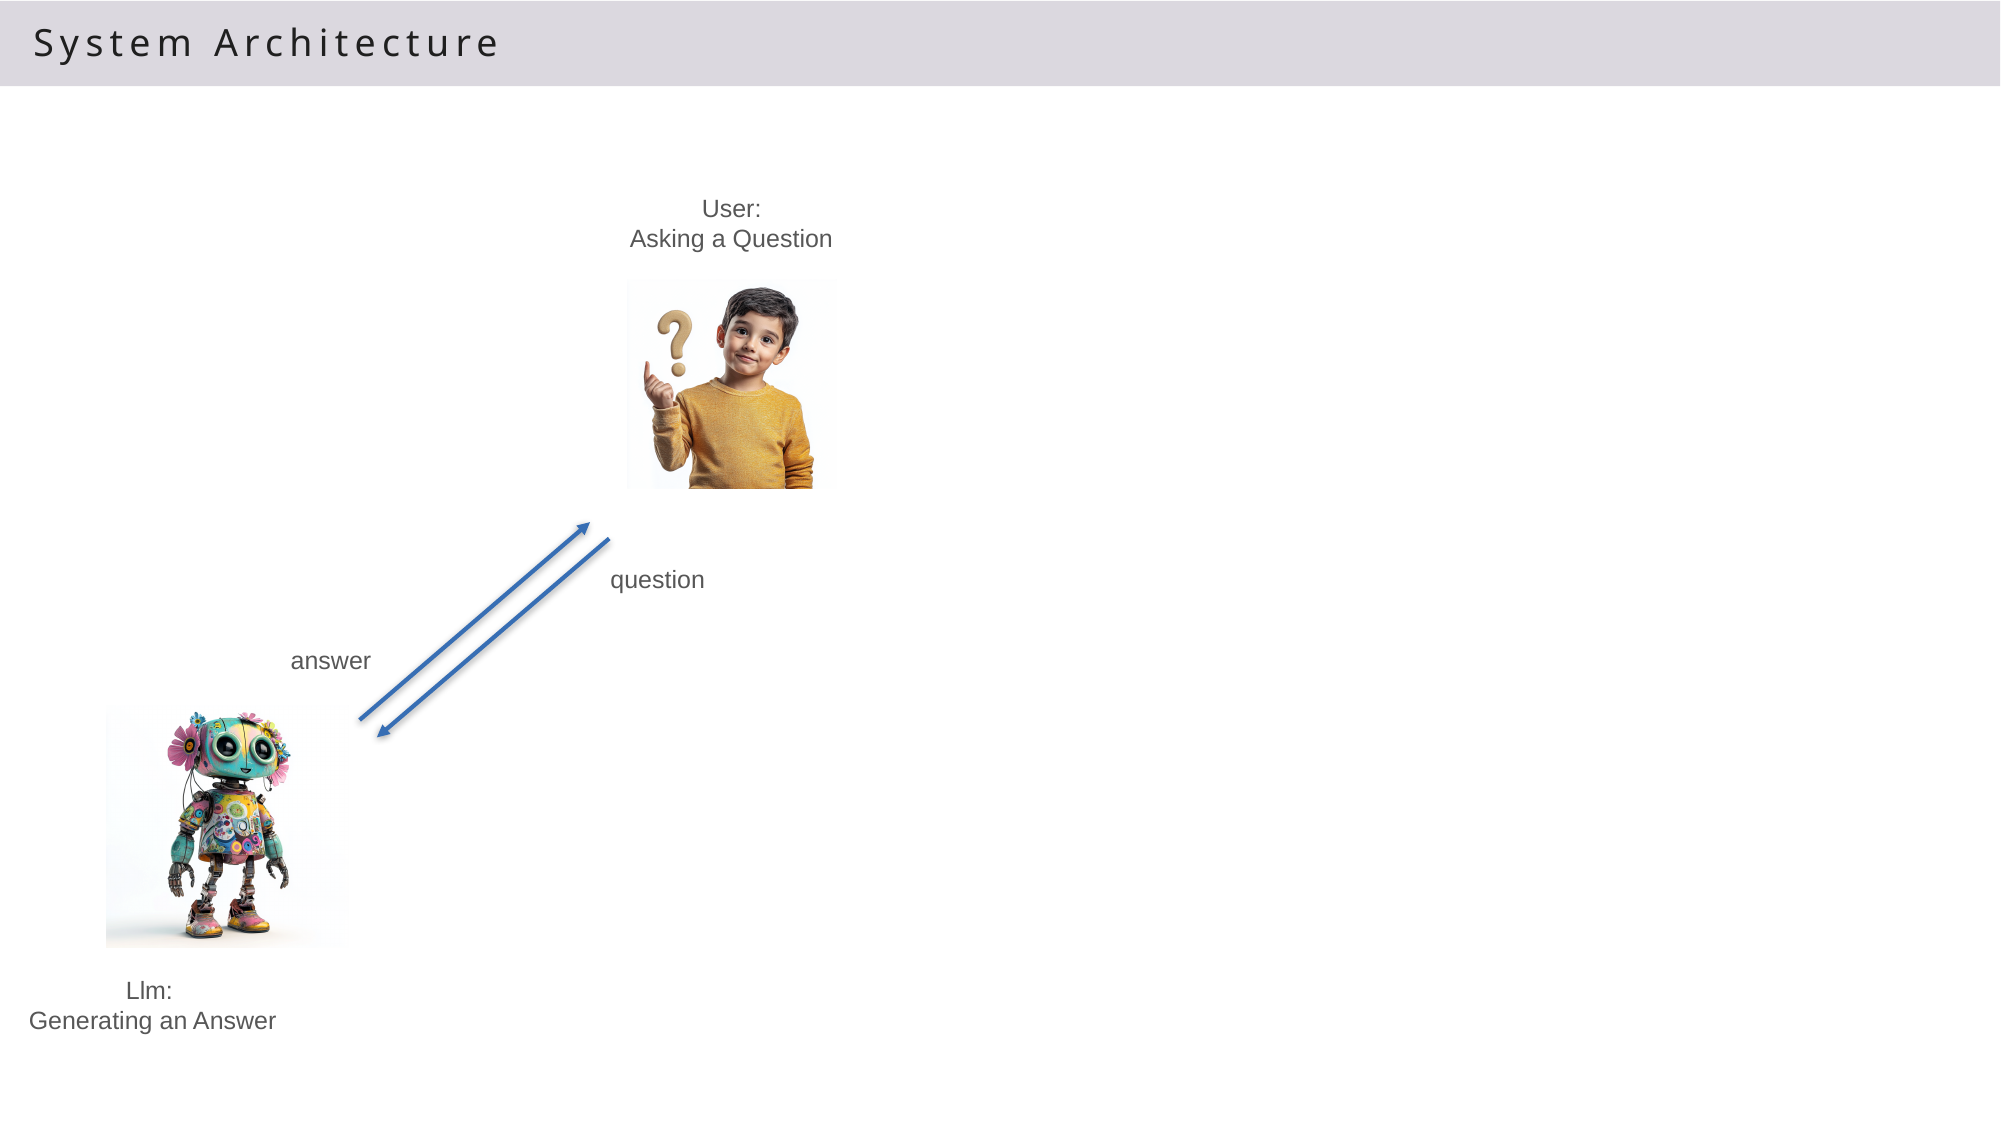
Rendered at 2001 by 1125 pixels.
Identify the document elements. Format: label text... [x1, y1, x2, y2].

picture [106, 704, 349, 948]
picture [627, 279, 837, 489]
text_box User: Asking a Question [615, 184, 849, 260]
text_box question [614, 556, 721, 602]
text_box Llm: Generating an Answer [13, 967, 292, 1042]
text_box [359, 521, 591, 721]
title System Architecture [13, 0, 1128, 85]
text_box answer [275, 637, 354, 683]
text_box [376, 538, 610, 738]
